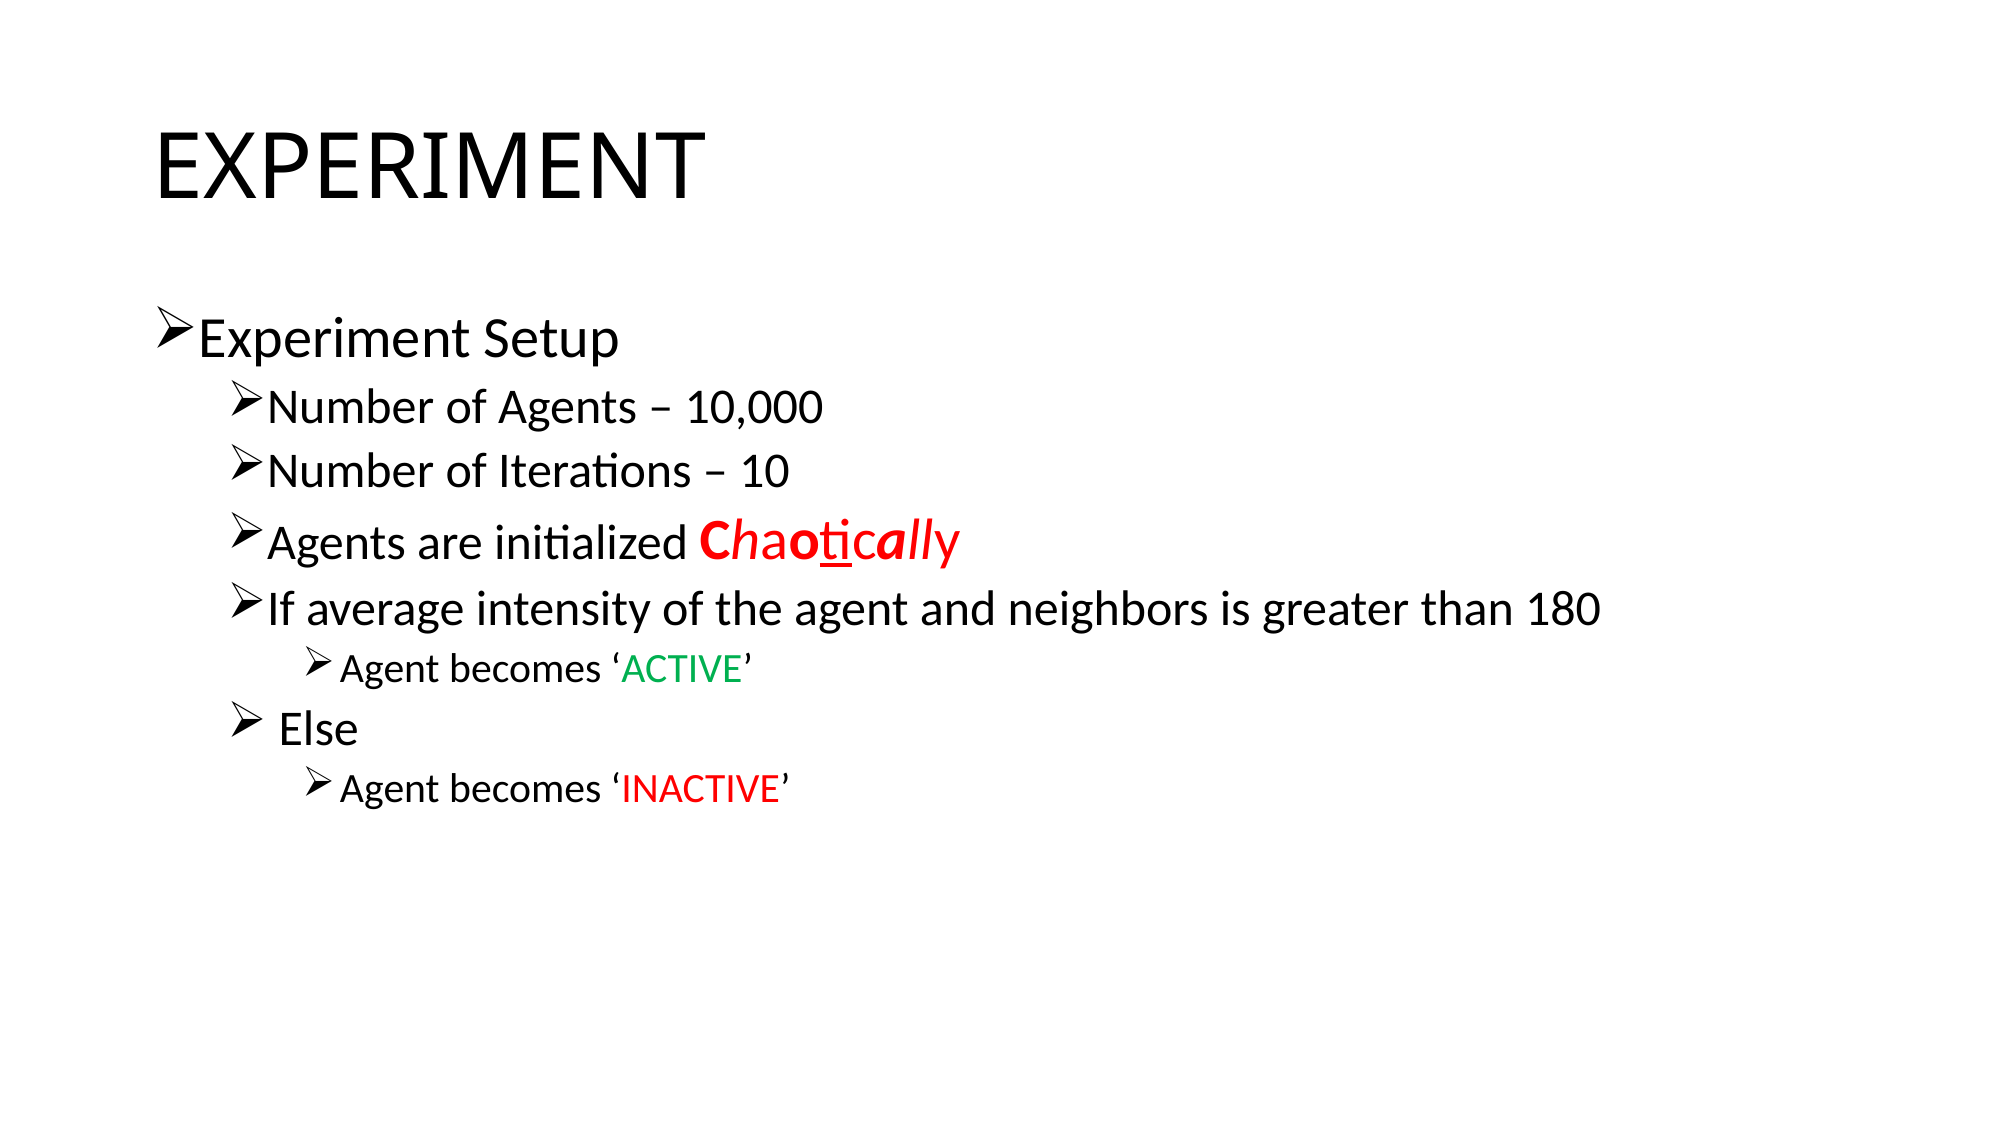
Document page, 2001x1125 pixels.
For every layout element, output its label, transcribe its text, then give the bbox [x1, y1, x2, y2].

list Experiment Setup Number of Agents – 10,000 Number of Iterations – 10 Agents are initialized Chaotically If average intensity of the agent and neighbors is greater than 180 Agent becomes ‘ACTIVE’ Else Agent becomes ‘INACTIVE’ [137, 299, 1863, 1014]
title EXPERIMENT [137, 59, 1863, 278]
